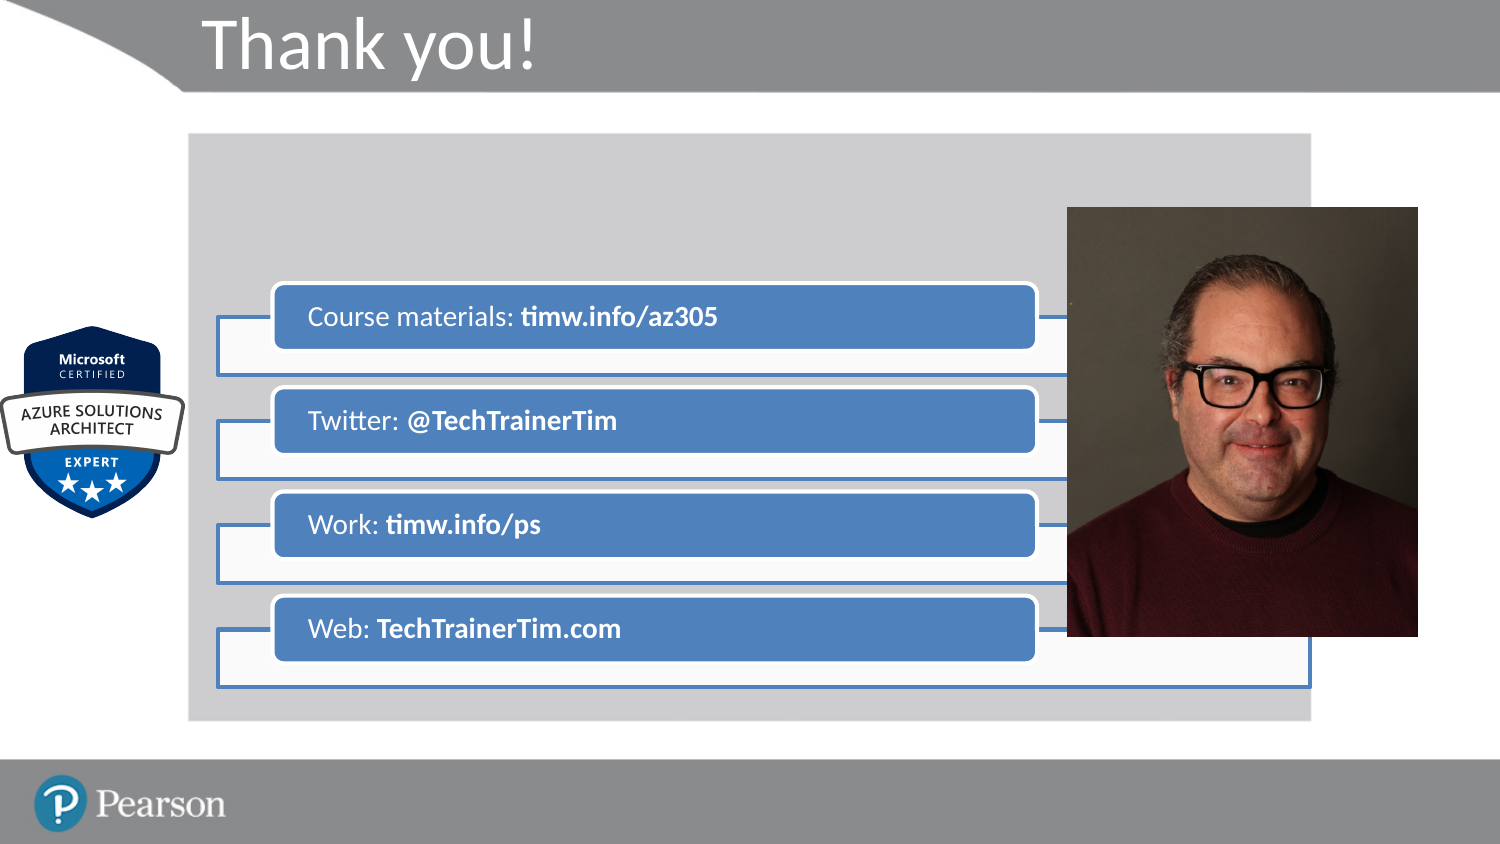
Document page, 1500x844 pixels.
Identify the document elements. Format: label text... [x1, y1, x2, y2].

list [217, 273, 1311, 697]
picture [0, 0, 1500, 844]
title Thank you! [186, 0, 1425, 79]
